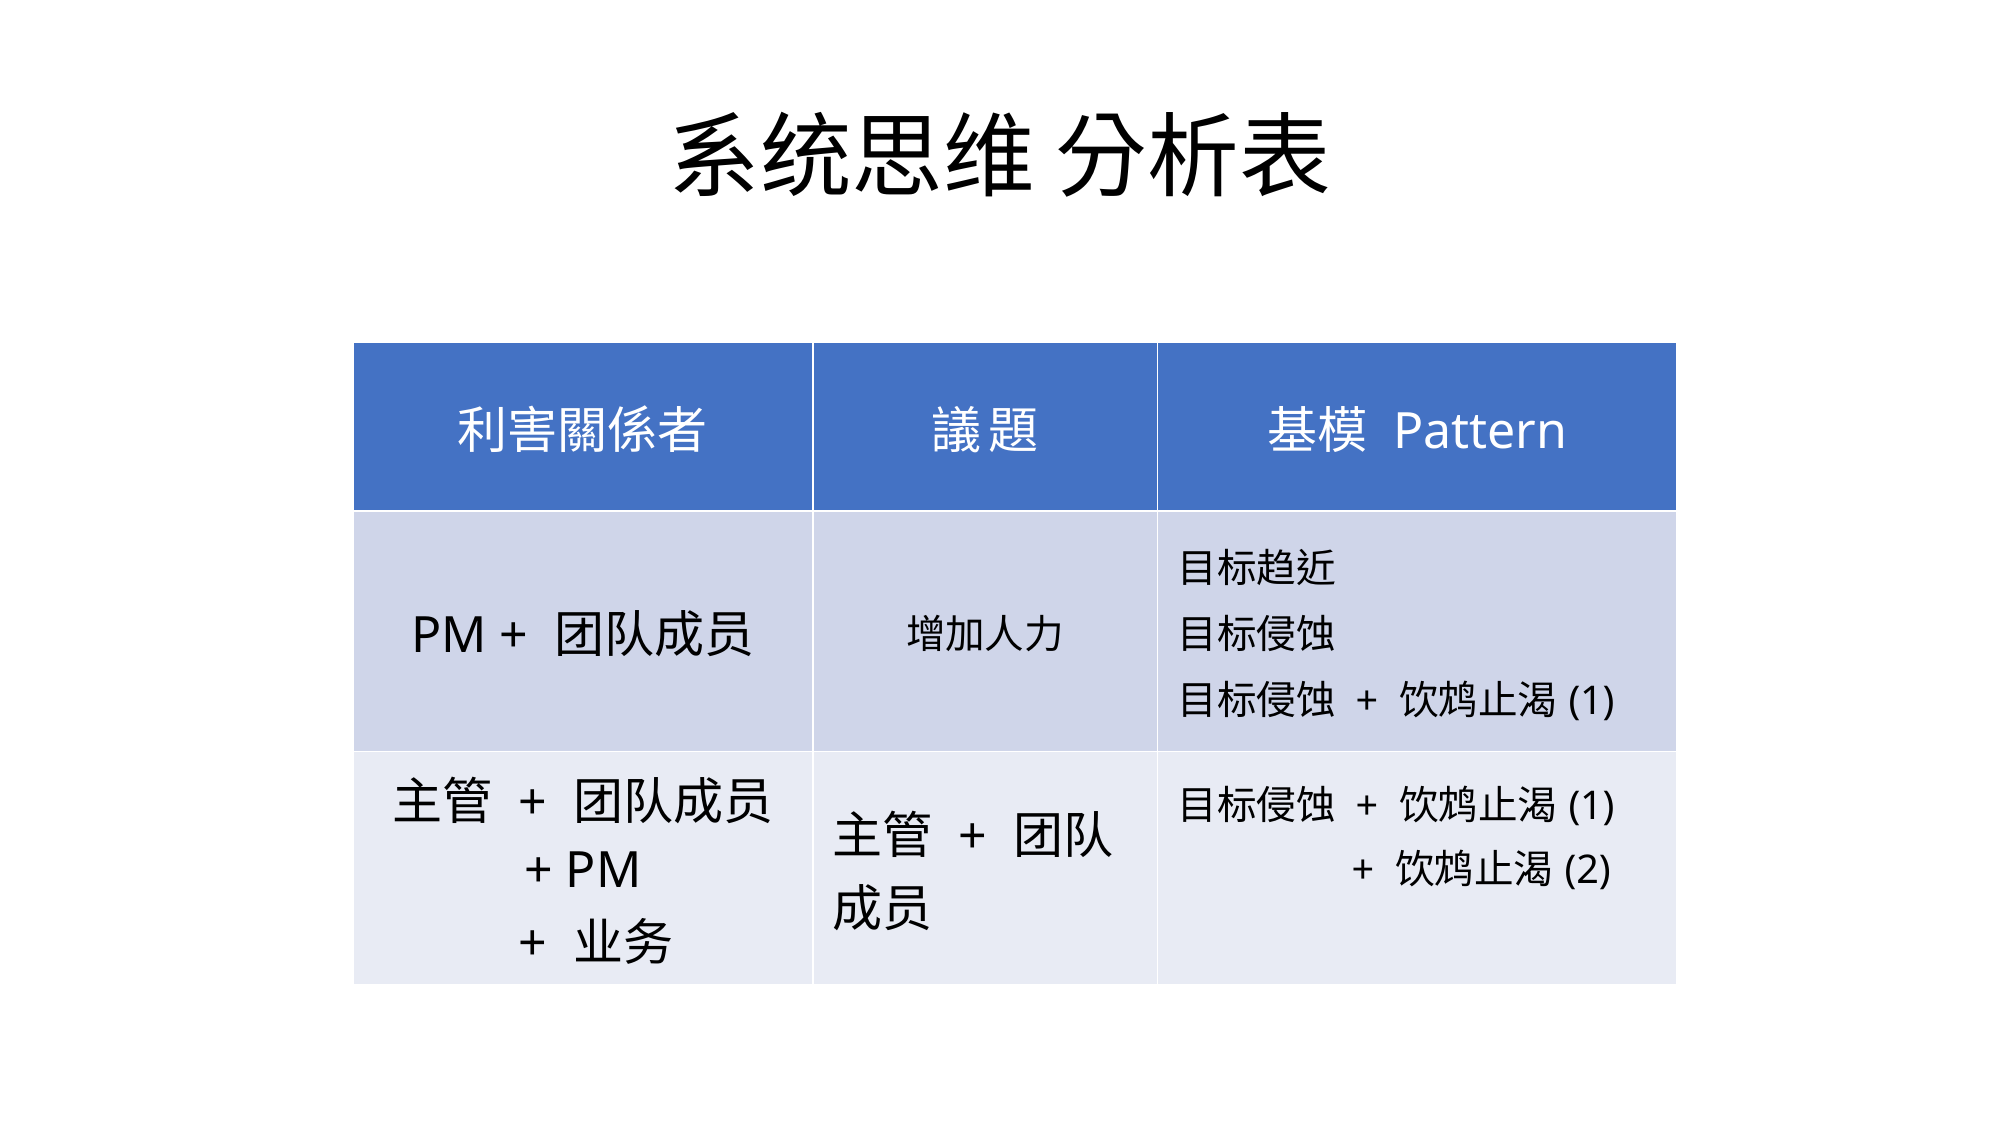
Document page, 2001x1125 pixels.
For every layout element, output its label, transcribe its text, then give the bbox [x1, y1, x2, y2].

title 系统思维 分析表 [353, 74, 1647, 247]
table_header 利害關係者 [354, 343, 812, 510]
table_header 基模 Pattern [1158, 343, 1676, 510]
table_header 議題 [814, 343, 1157, 510]
table_cell 目标趋近 目标侵蚀 目标侵蚀 + 饮鸩止渴(1) [1158, 512, 1676, 751]
table_cell 主管 + 团队成员 [814, 752, 1157, 984]
table_cell 目标侵蚀 + 饮鸩止渴(1) + 饮鸩止渴(2) [1158, 752, 1676, 984]
table_cell PM + 团队成员 [354, 512, 812, 751]
table_cell 主管 + 团队成员 + PM + 业务 [354, 752, 812, 984]
table_cell 增加人力 [814, 512, 1157, 751]
